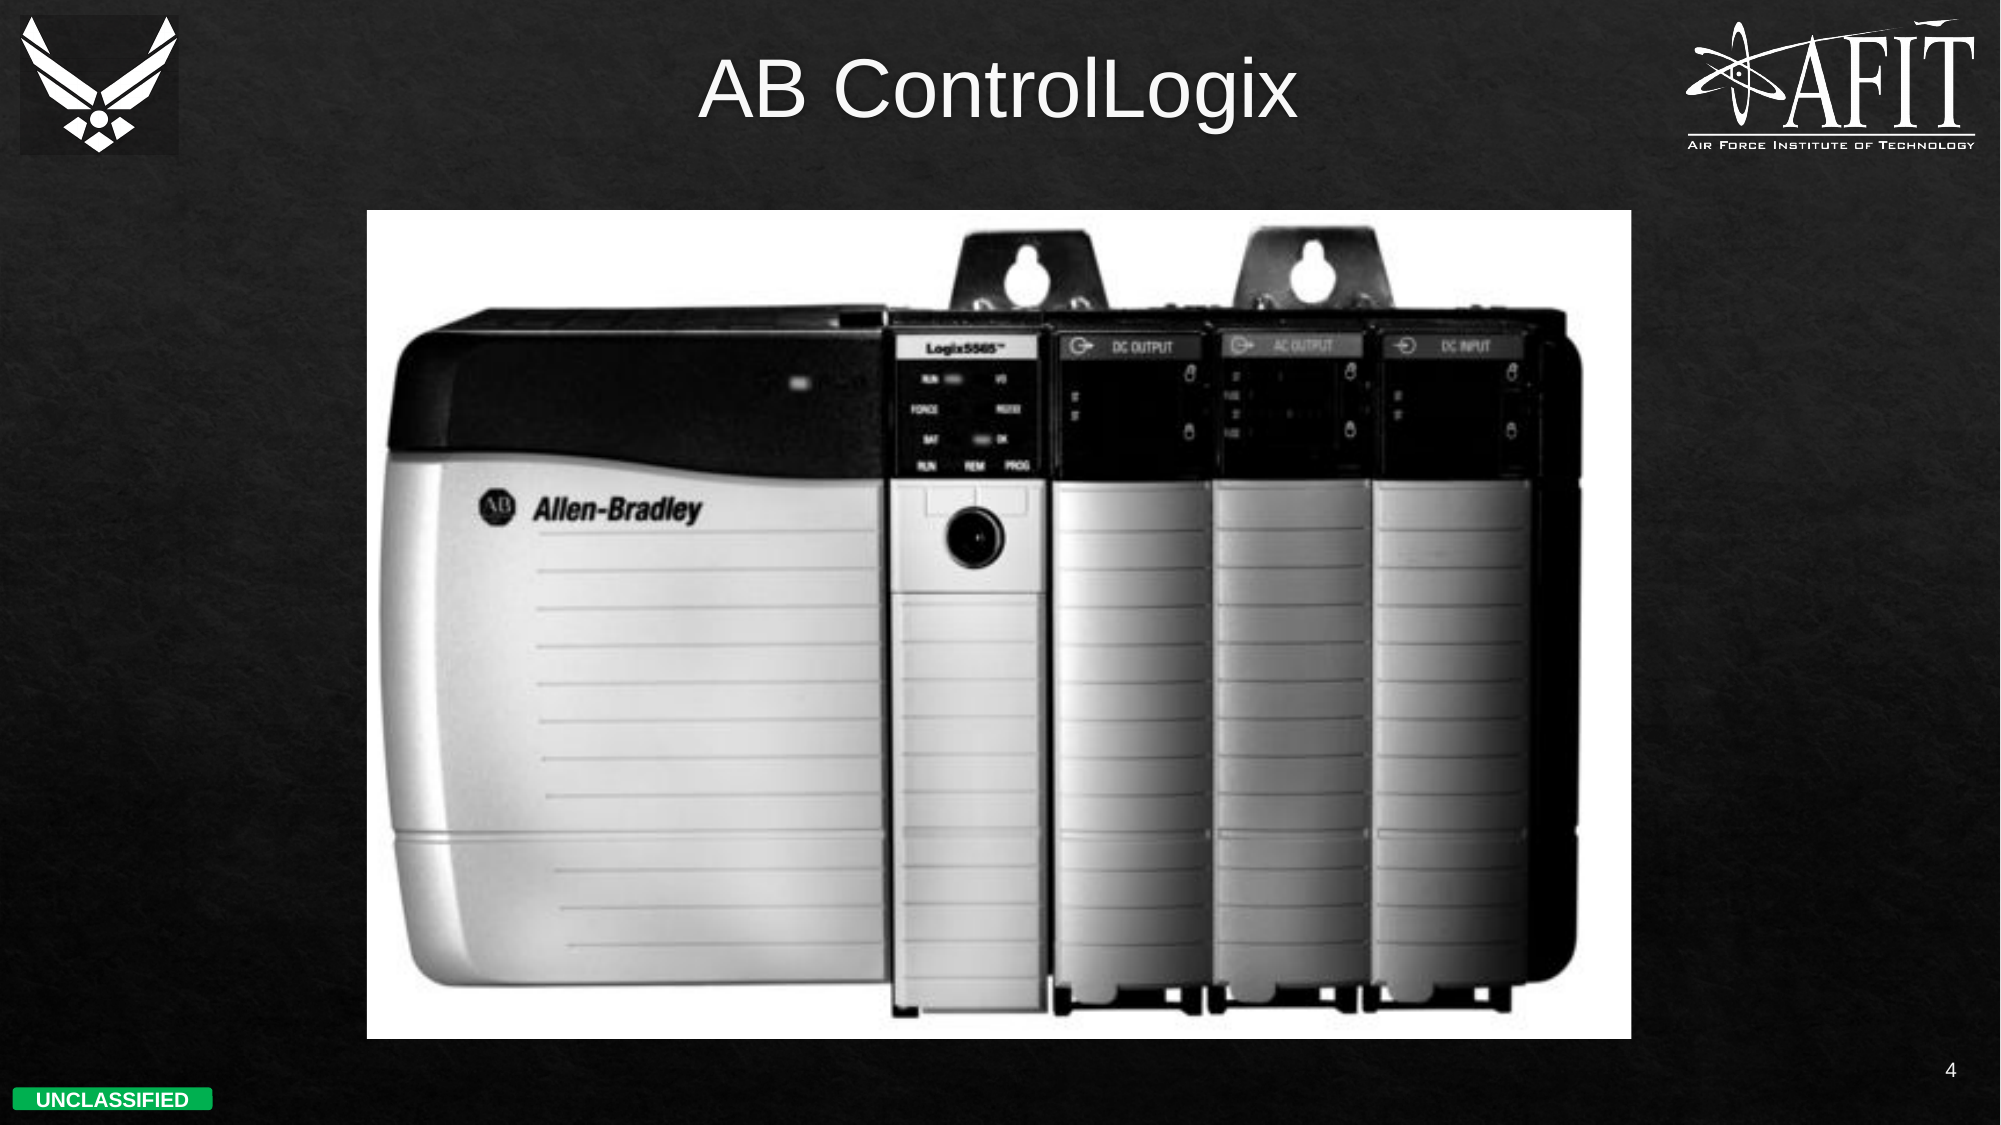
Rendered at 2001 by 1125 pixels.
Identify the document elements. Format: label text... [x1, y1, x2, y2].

slide_number 4 [1848, 1038, 1972, 1099]
picture [20, 15, 149, 155]
picture [366, 210, 1632, 1040]
title AB ControlLogix [149, 4, 1849, 164]
picture [1849, 15, 1980, 155]
